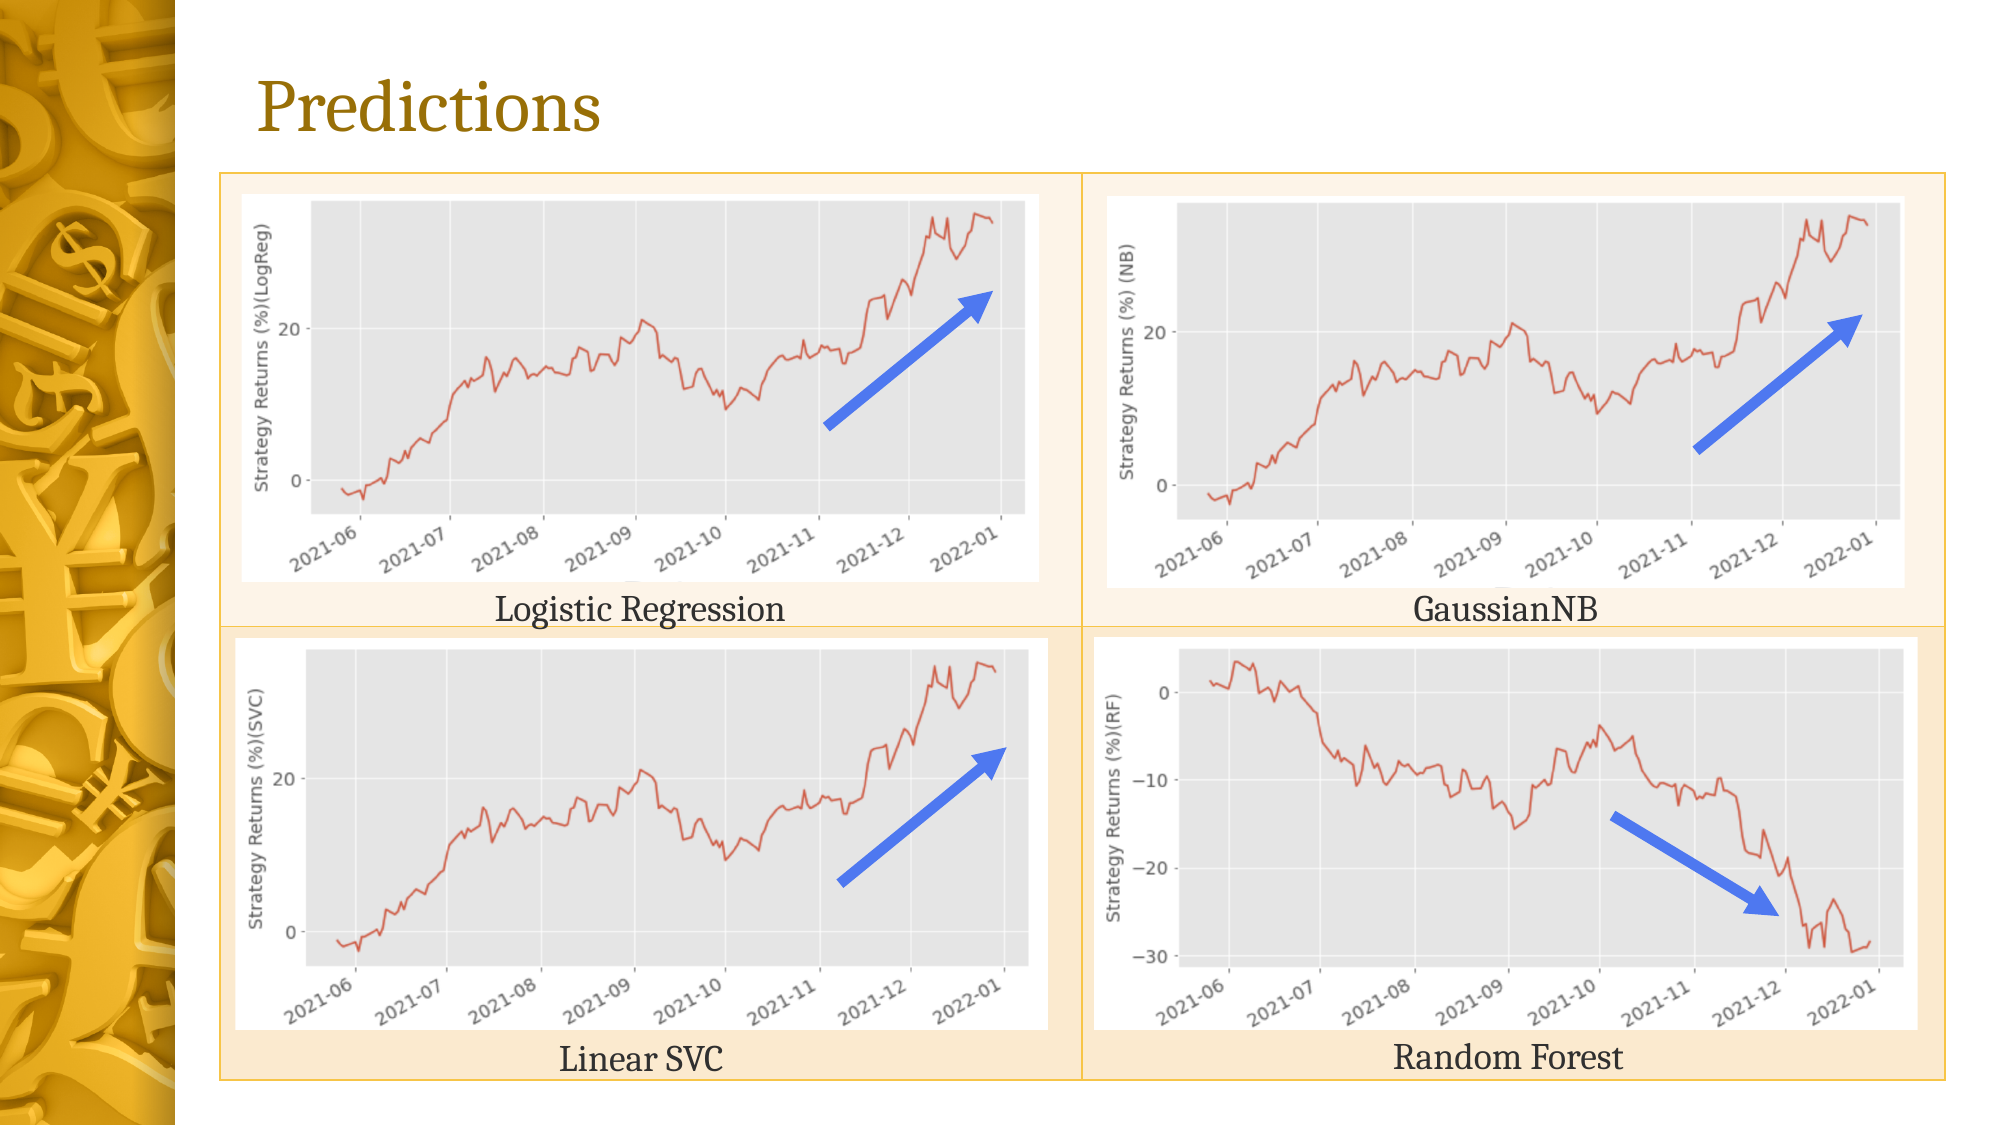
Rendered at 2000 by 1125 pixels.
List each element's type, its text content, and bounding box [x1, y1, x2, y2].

table_header [1083, 174, 1944, 626]
table_header [221, 174, 1081, 626]
table_cell [1083, 627, 1109, 1079]
picture [241, 194, 1040, 587]
picture [0, 0, 175, 1125]
text_box Linear SVC [235, 1030, 1048, 1087]
text_box GaussianNB [1107, 588, 1905, 636]
title Predictions [241, 44, 1855, 155]
picture [1107, 196, 1905, 588]
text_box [1612, 815, 1780, 917]
text_box Random Forest [1109, 1030, 1908, 1085]
table_cell [221, 627, 1081, 1079]
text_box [1695, 314, 1863, 451]
table_cell [1905, 627, 1944, 1079]
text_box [839, 747, 1007, 884]
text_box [826, 290, 994, 428]
picture [235, 638, 1048, 1030]
text_box Logistic Regression [241, 587, 1040, 637]
picture [1094, 636, 1918, 1030]
